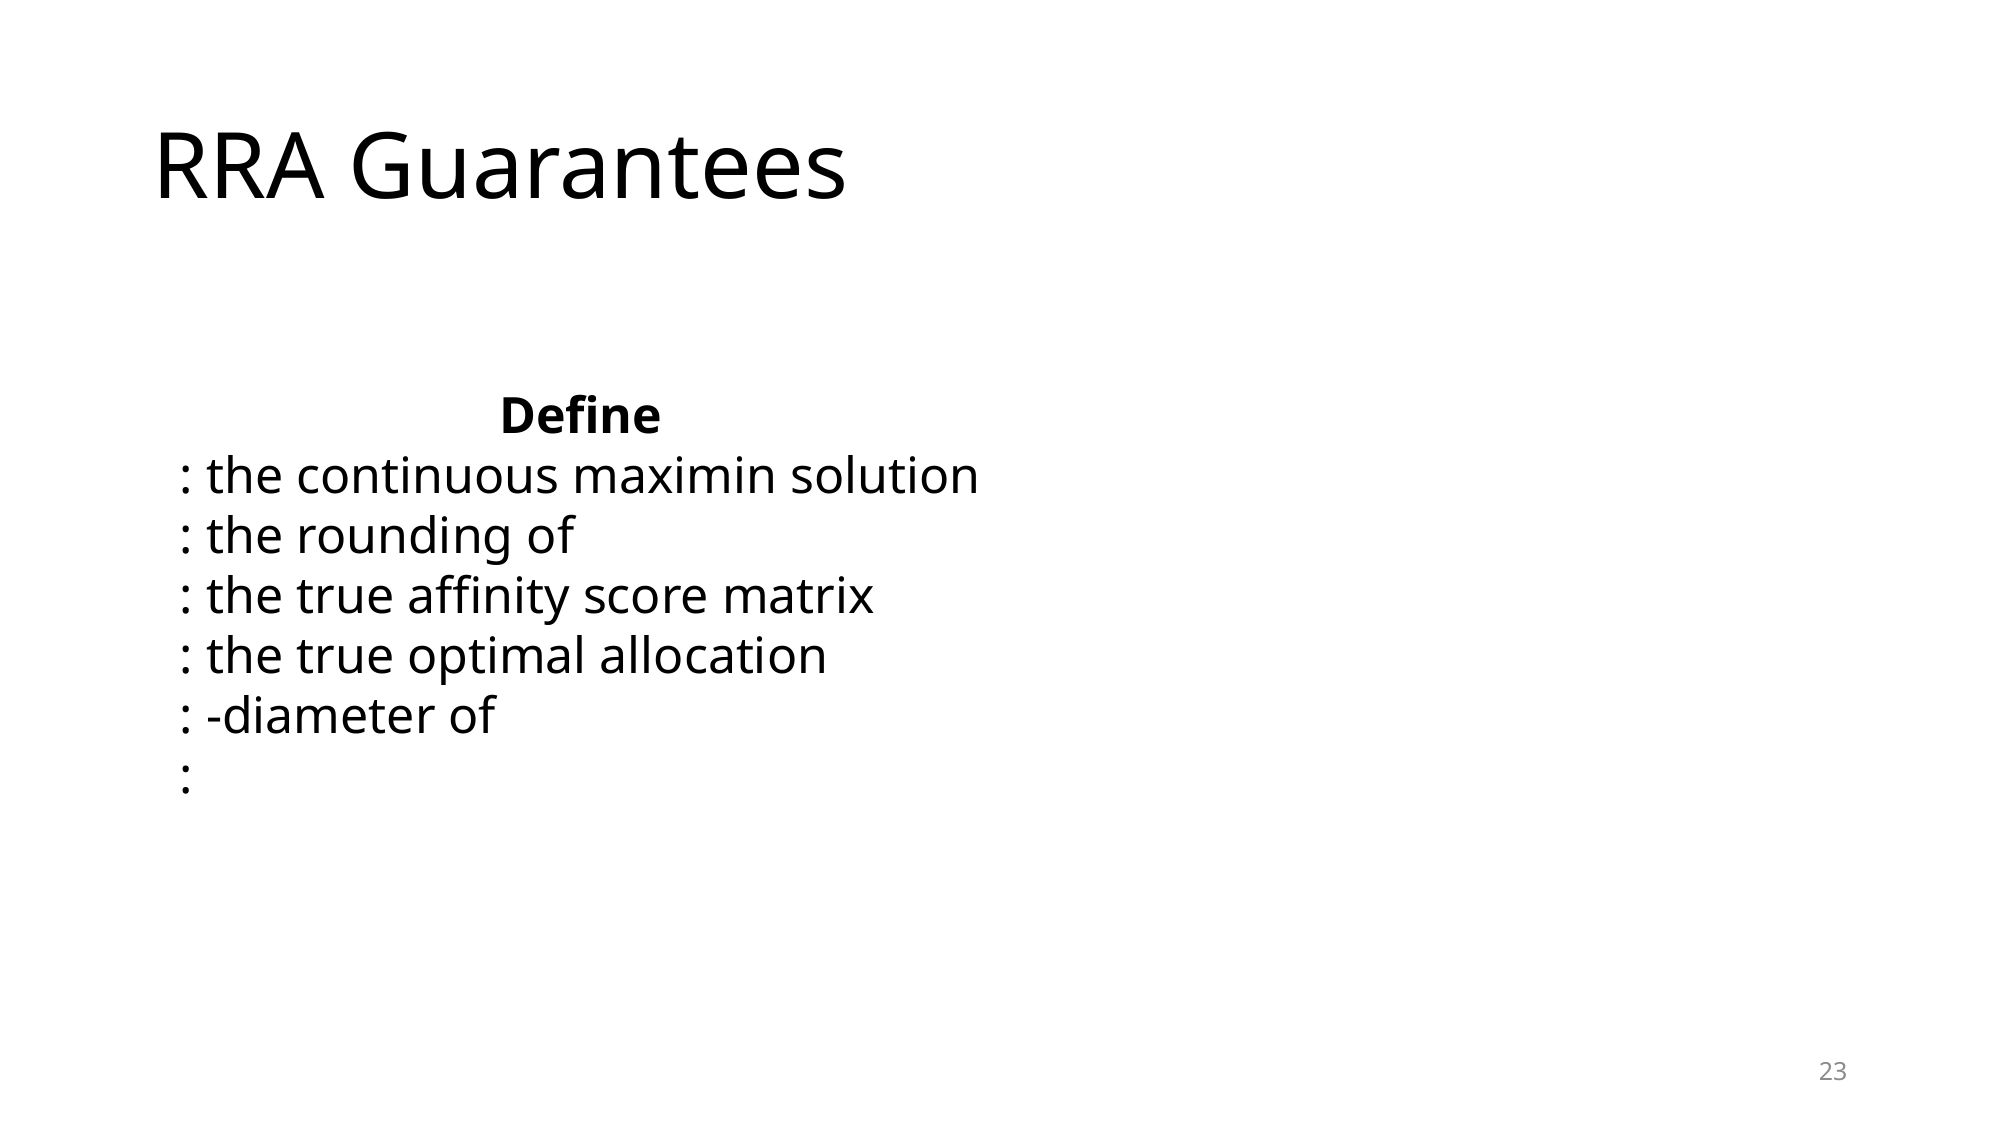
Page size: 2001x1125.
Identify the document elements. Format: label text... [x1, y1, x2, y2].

title RRA Guarantees [137, 59, 1863, 278]
slide_number 23 [1412, 1042, 1863, 1103]
